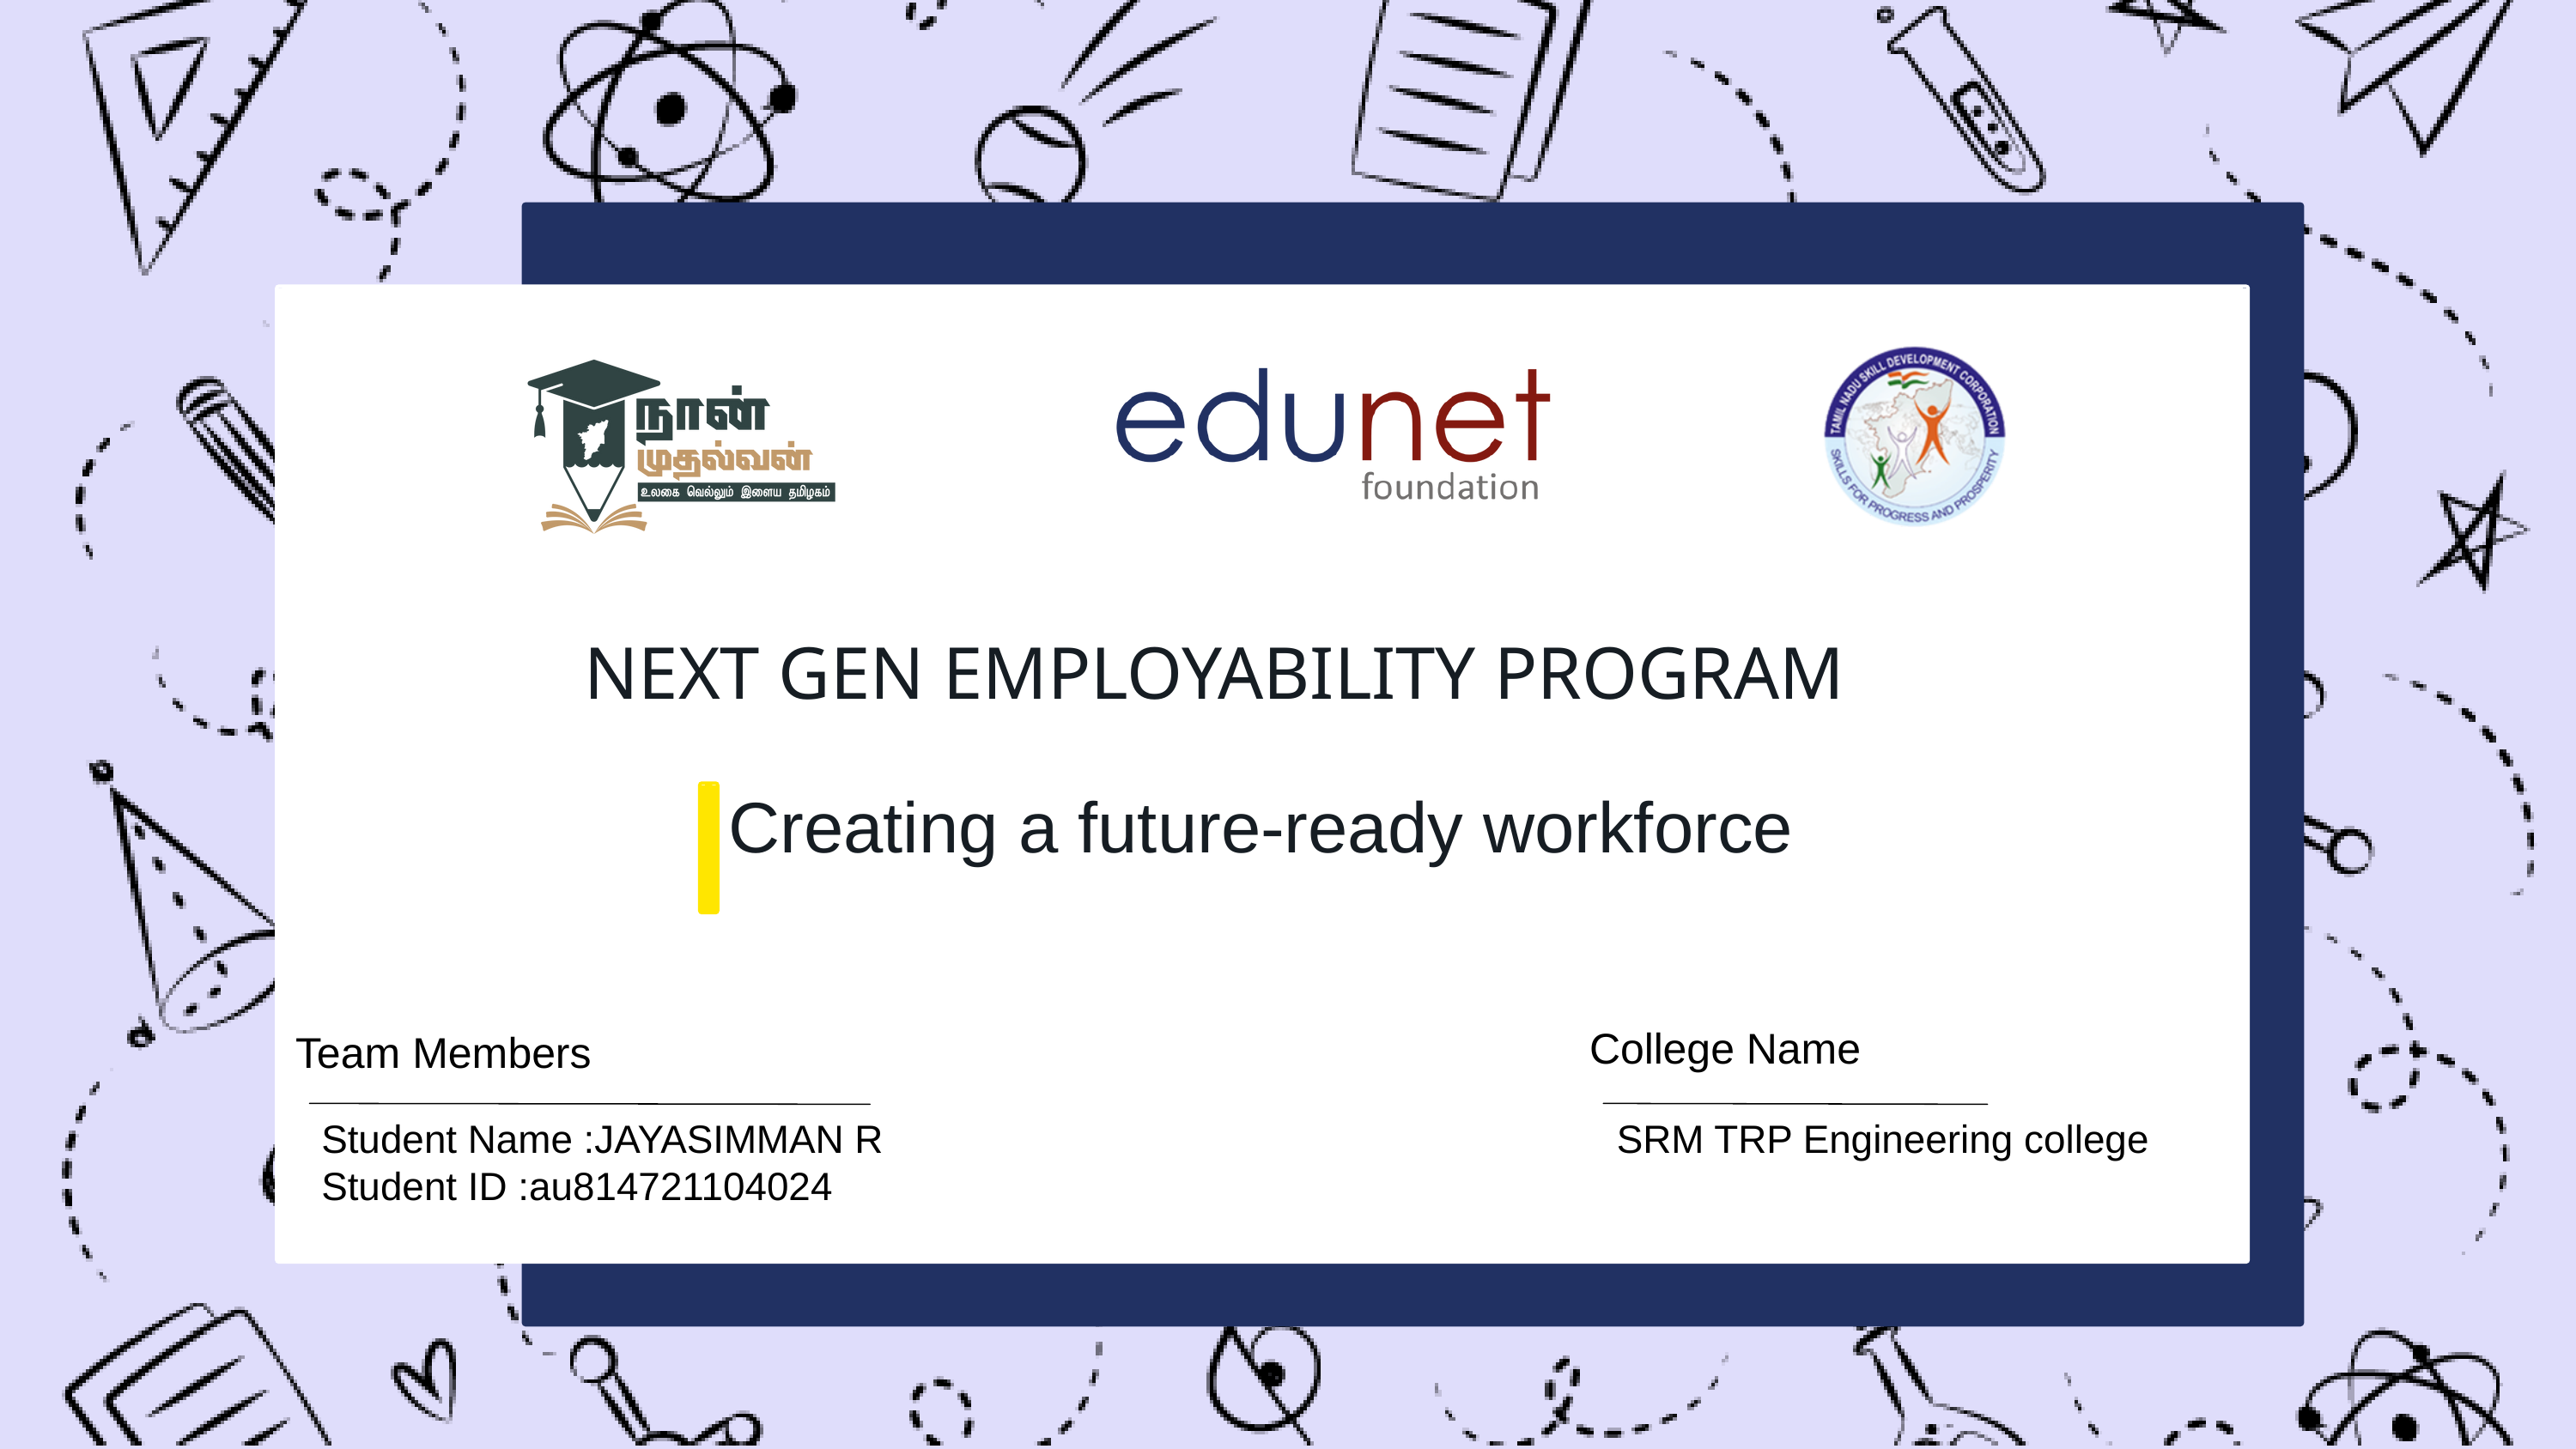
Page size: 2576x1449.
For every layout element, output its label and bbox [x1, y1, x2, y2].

text_box [0, 0, 2576, 1449]
text_box [274, 284, 2251, 1264]
text_box [521, 202, 2305, 1327]
text_box [697, 781, 720, 915]
